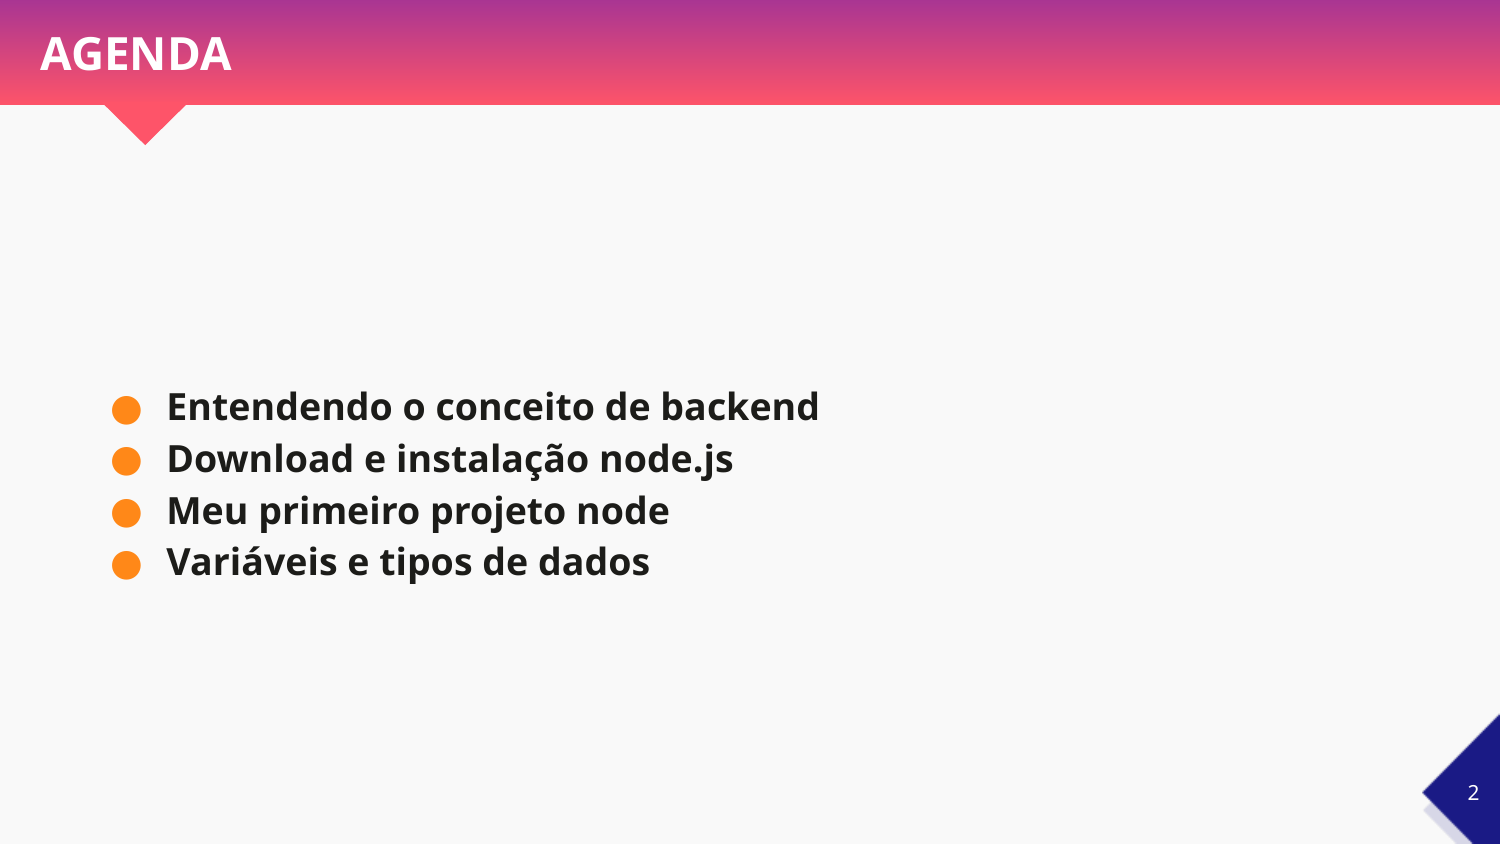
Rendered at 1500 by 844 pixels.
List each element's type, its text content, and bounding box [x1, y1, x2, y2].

title Entendendo o conceito de backend Download e instalação node.js Meu primeiro projeto node Variáveis e tipos de dados [76, 221, 1418, 739]
title AGENDA [25, 0, 1475, 105]
slide_number ‹#› [1446, 771, 1500, 817]
picture [1417, 712, 1500, 844]
